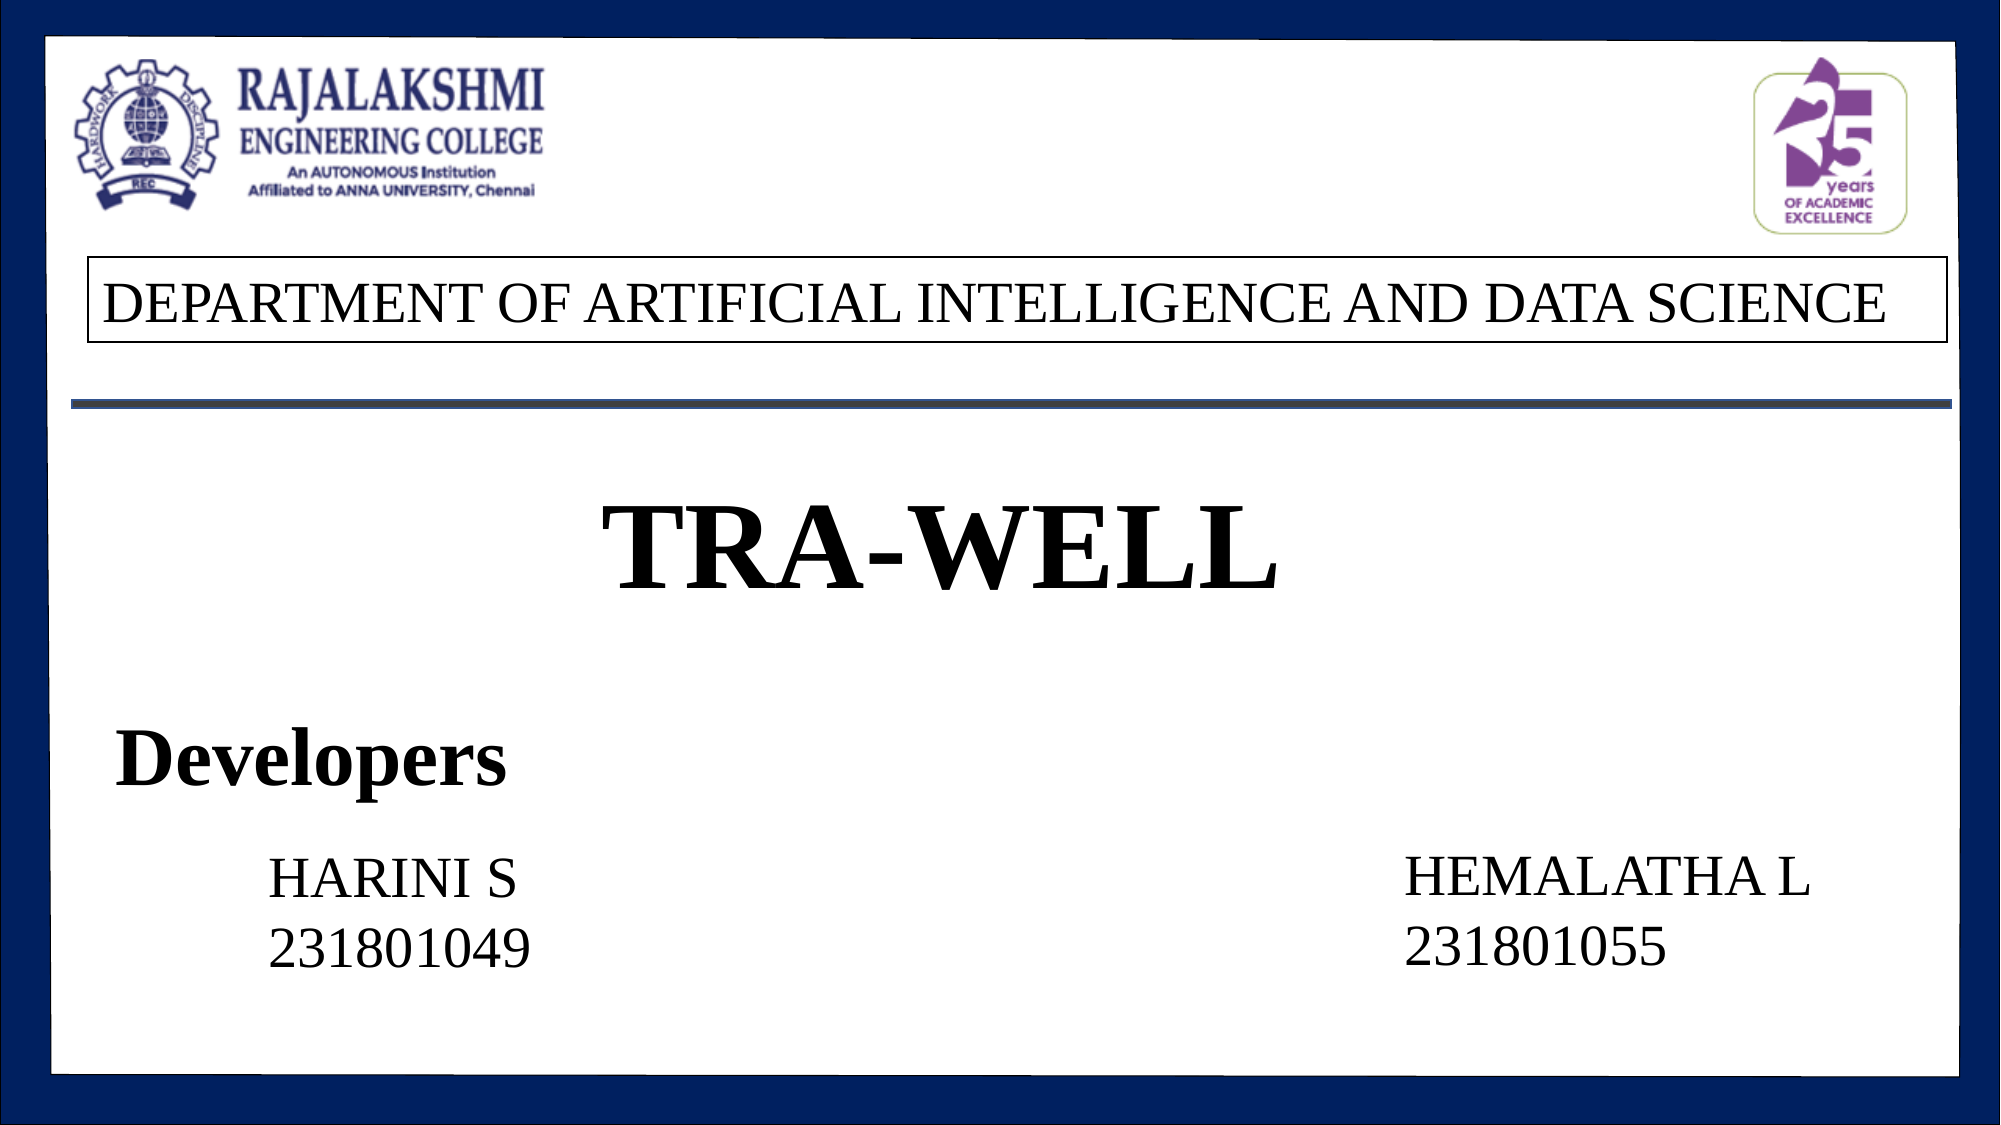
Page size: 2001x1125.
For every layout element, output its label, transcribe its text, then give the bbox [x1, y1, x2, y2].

text_box HEMALATHA L 231801055 [1389, 760, 1948, 985]
text_box TRA-WELL [392, 455, 1491, 621]
text_box [0, 0, 2000, 1125]
text_box HARINI S 231801049 [253, 831, 861, 987]
picture [72, 59, 552, 216]
text_box [71, 399, 1952, 409]
picture [1749, 53, 1914, 241]
text_box DEPARTMENT OF ARTIFICIAL INTELLIGENCE AND DATA SCIENCE [87, 256, 1948, 343]
text_box Developers [52, 694, 571, 809]
